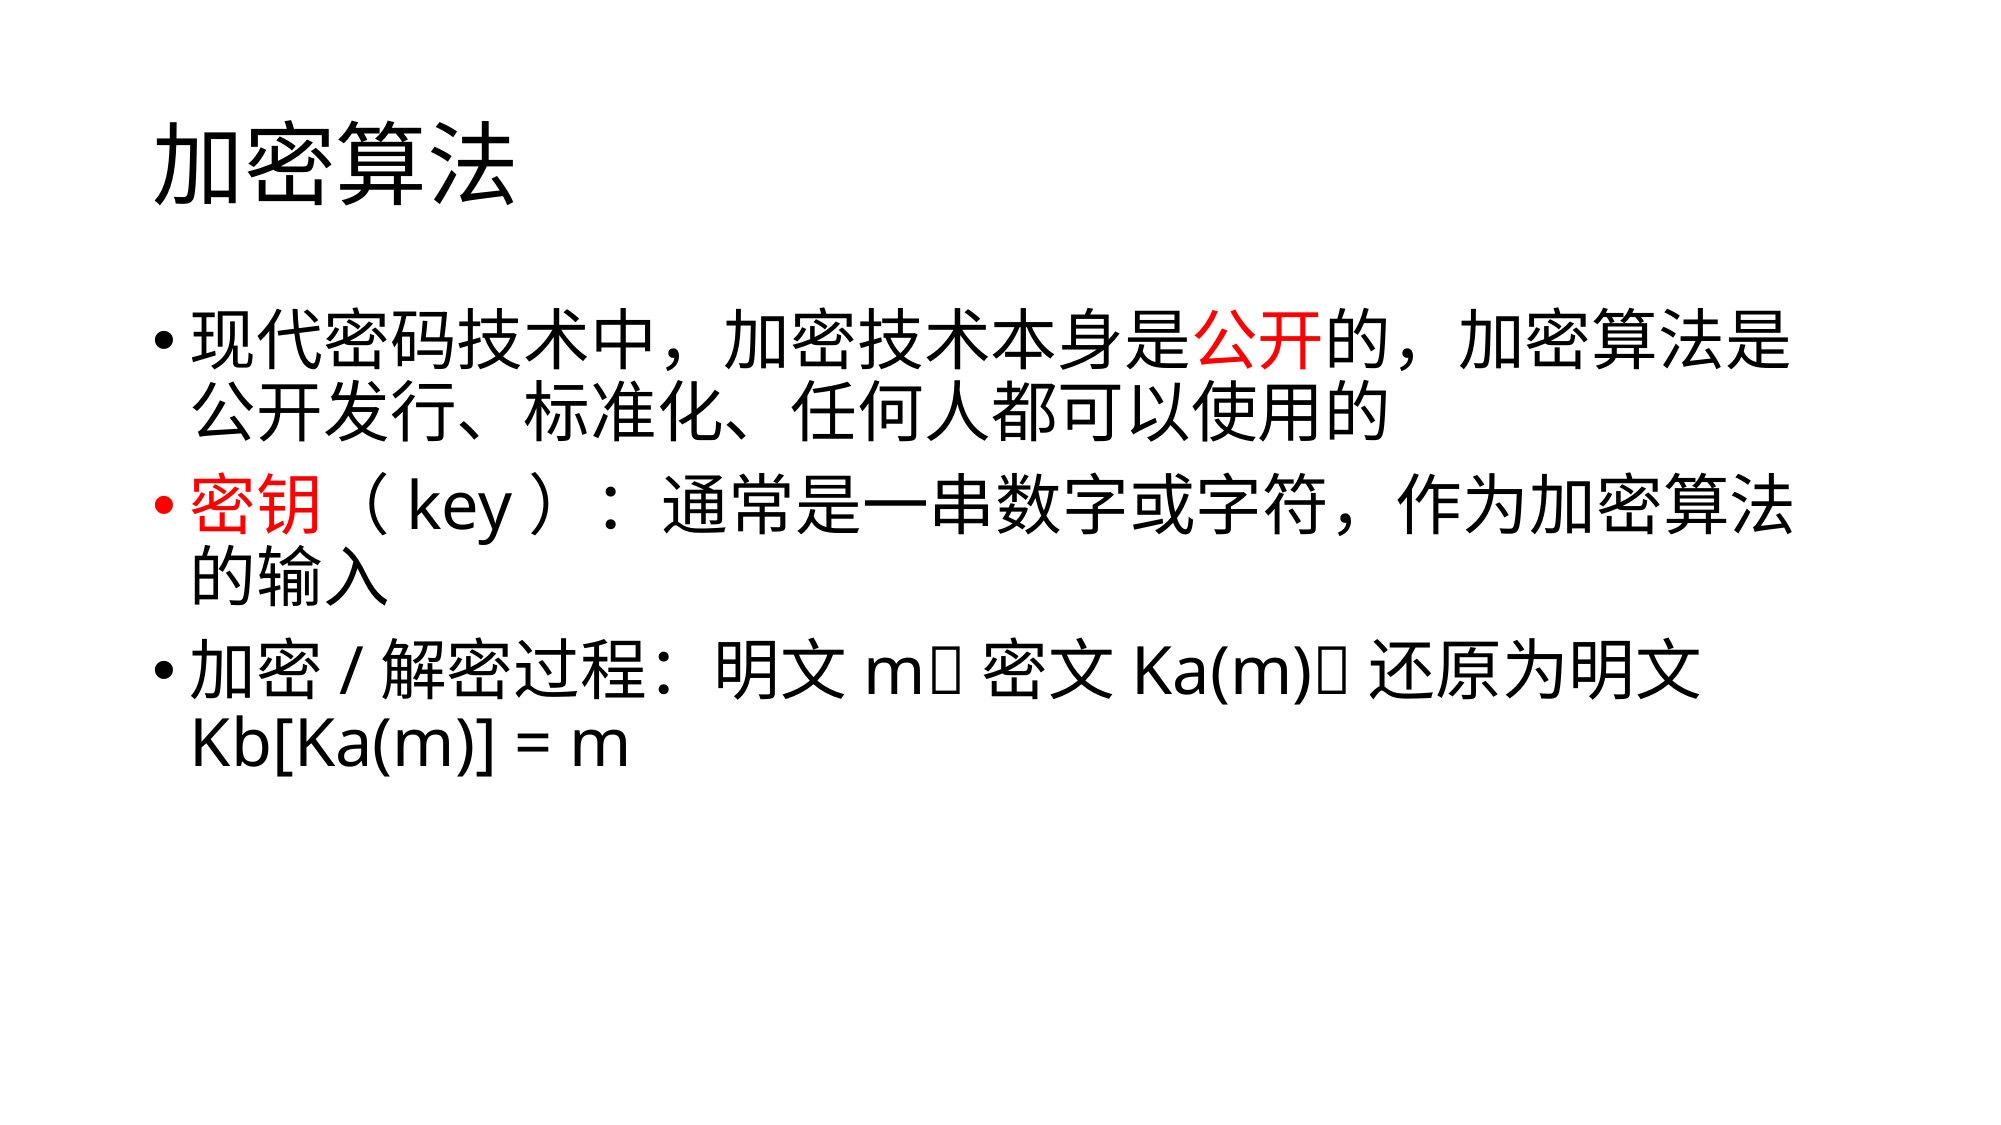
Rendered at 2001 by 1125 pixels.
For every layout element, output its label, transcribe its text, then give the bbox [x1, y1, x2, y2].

list 现代密码技术中，加密技术本身是公开的，加密算法是公开发行、标准化、任何人都可以使用的 密钥（key）：通常是一串数字或字符，作为加密算法的输入 加密/解密过程：明文m密文Ka(m)还原为明文Kb[Ka(m)] = m [137, 299, 1863, 1014]
title 加密算法 [137, 59, 1863, 278]
